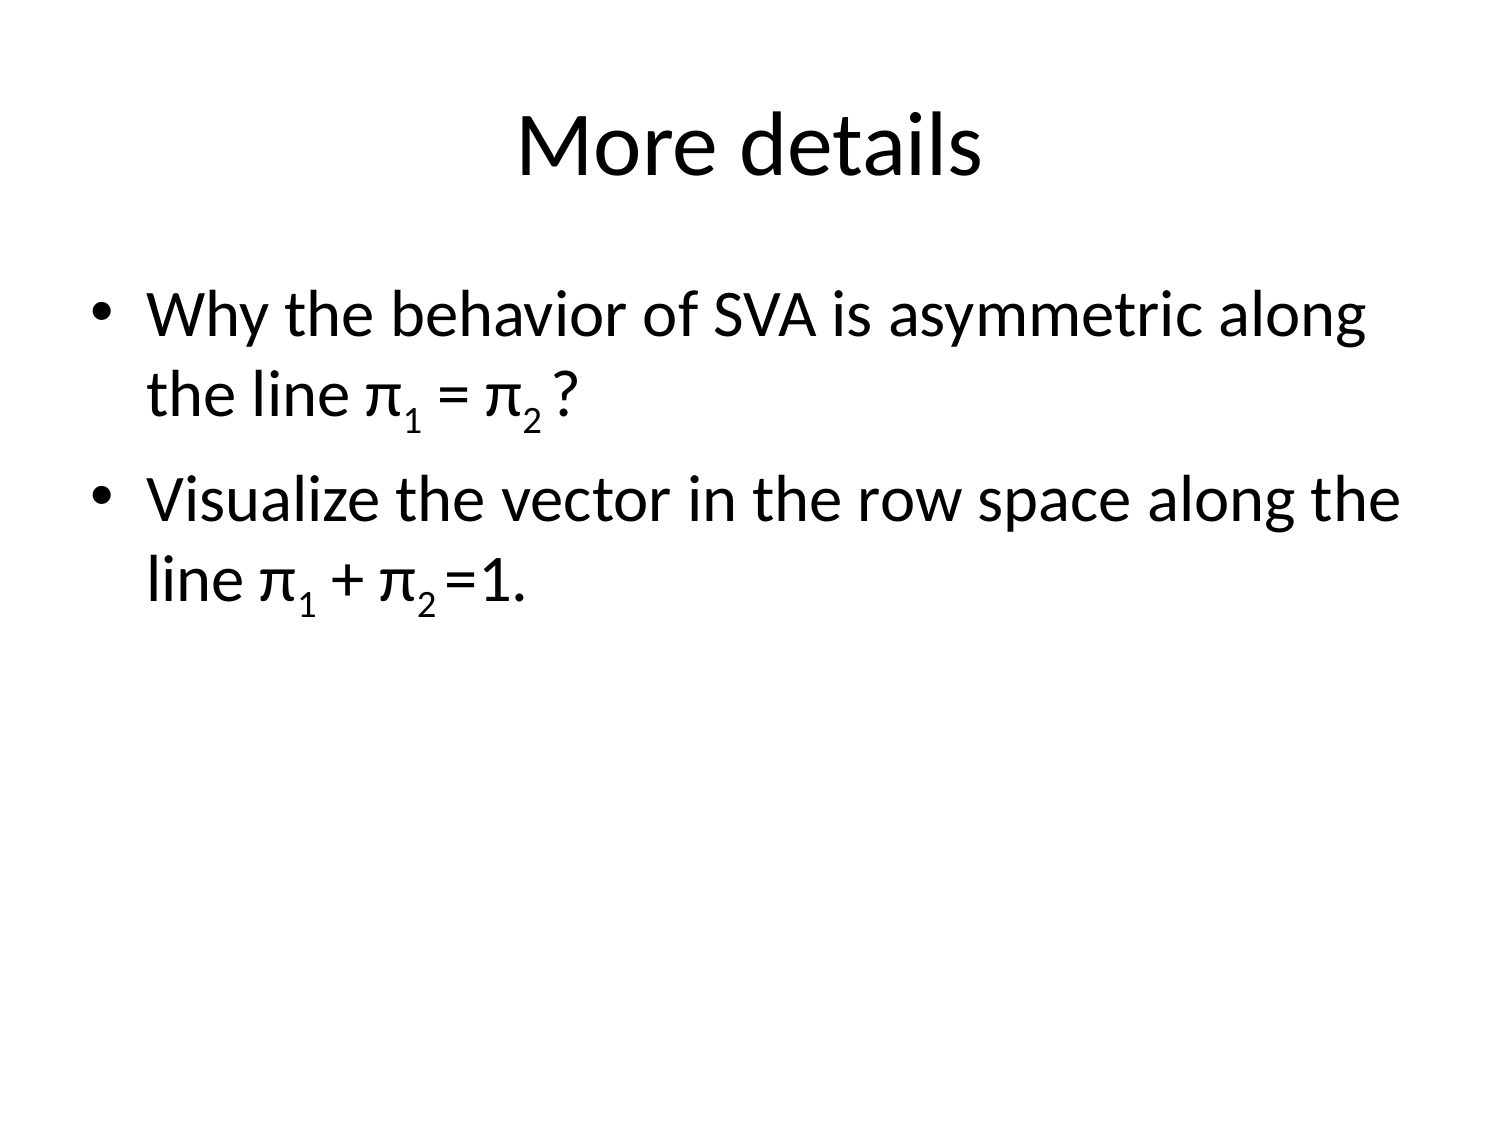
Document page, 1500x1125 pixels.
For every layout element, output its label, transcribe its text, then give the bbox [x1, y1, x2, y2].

title More details [75, 45, 1425, 233]
list Why the behavior of SVA is asymmetric along the line π1 = π2 ? Visualize the vector in the row space along the line π1 + π2 =1. [75, 262, 1425, 1005]
